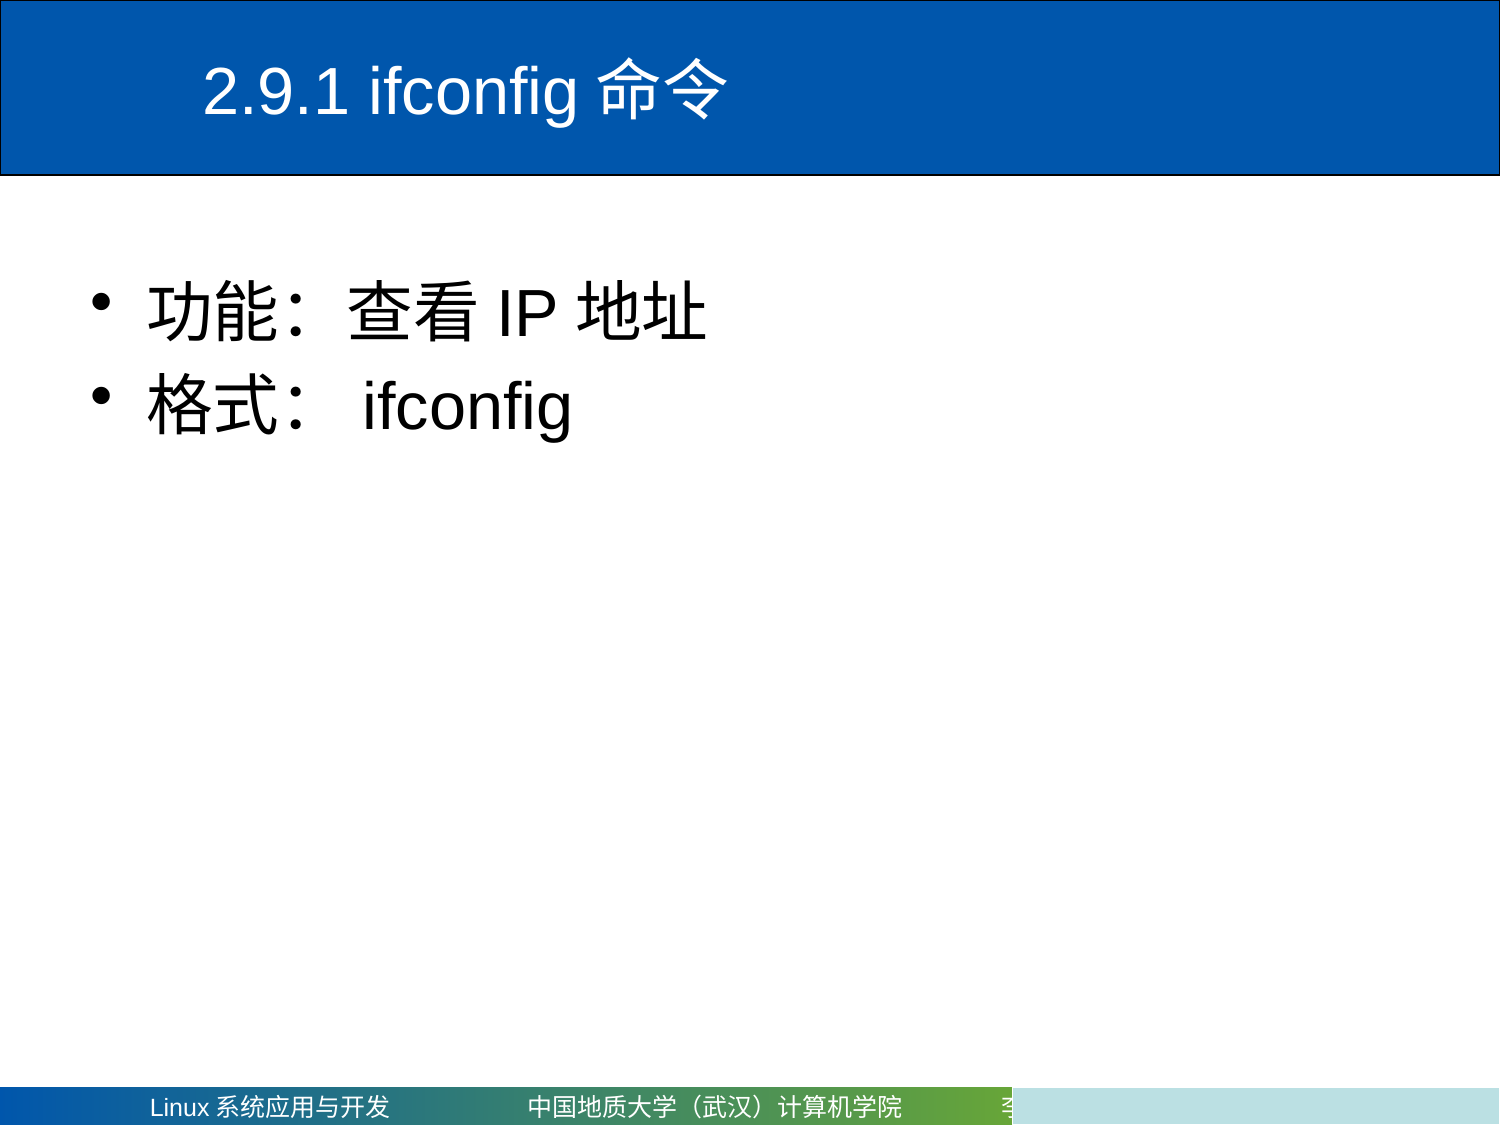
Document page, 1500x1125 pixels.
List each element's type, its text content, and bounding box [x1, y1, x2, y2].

title 2.9.1 ifconfig命令 [187, 12, 1500, 163]
list 功能：查看IP地址 格式：ifconfig [75, 262, 1425, 1005]
